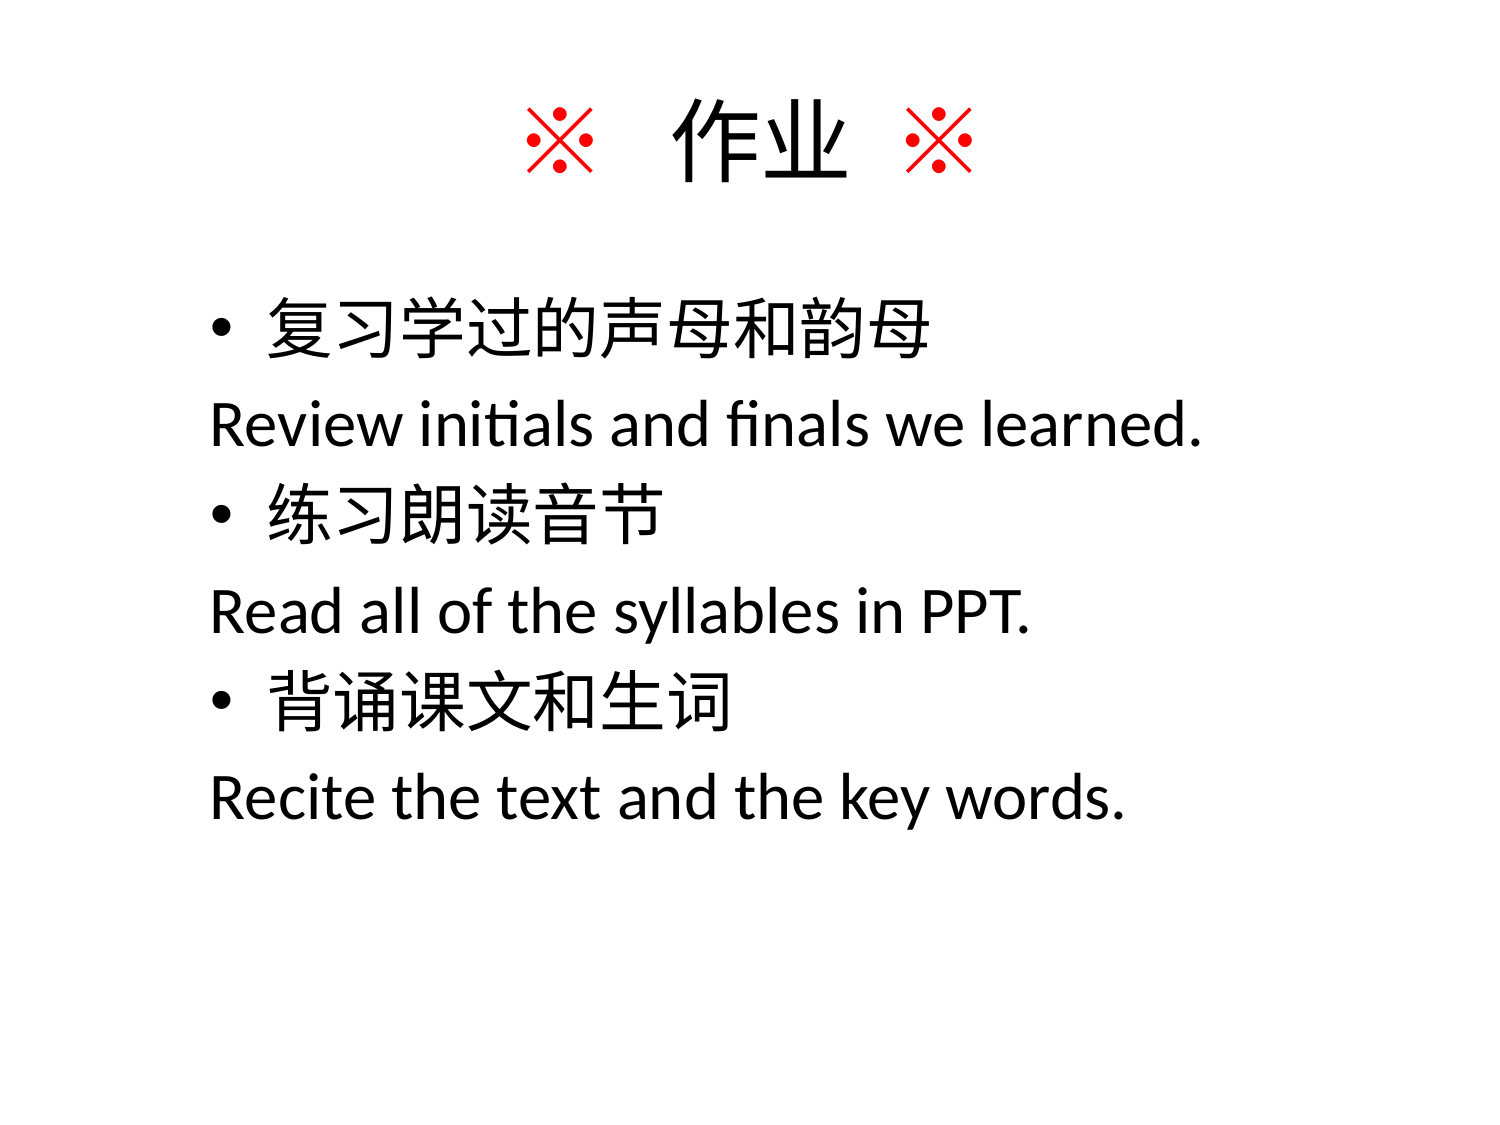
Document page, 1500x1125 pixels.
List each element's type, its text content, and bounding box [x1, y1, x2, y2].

list 复习学过的声母和韵母 Review initials and finals we learned. 练习朗读音节 Read all of the syllables in PPT. 背诵课文和生词 Recite the text and the key words. [194, 278, 1500, 1022]
title ※ 作业 ※ [75, 45, 1425, 233]
